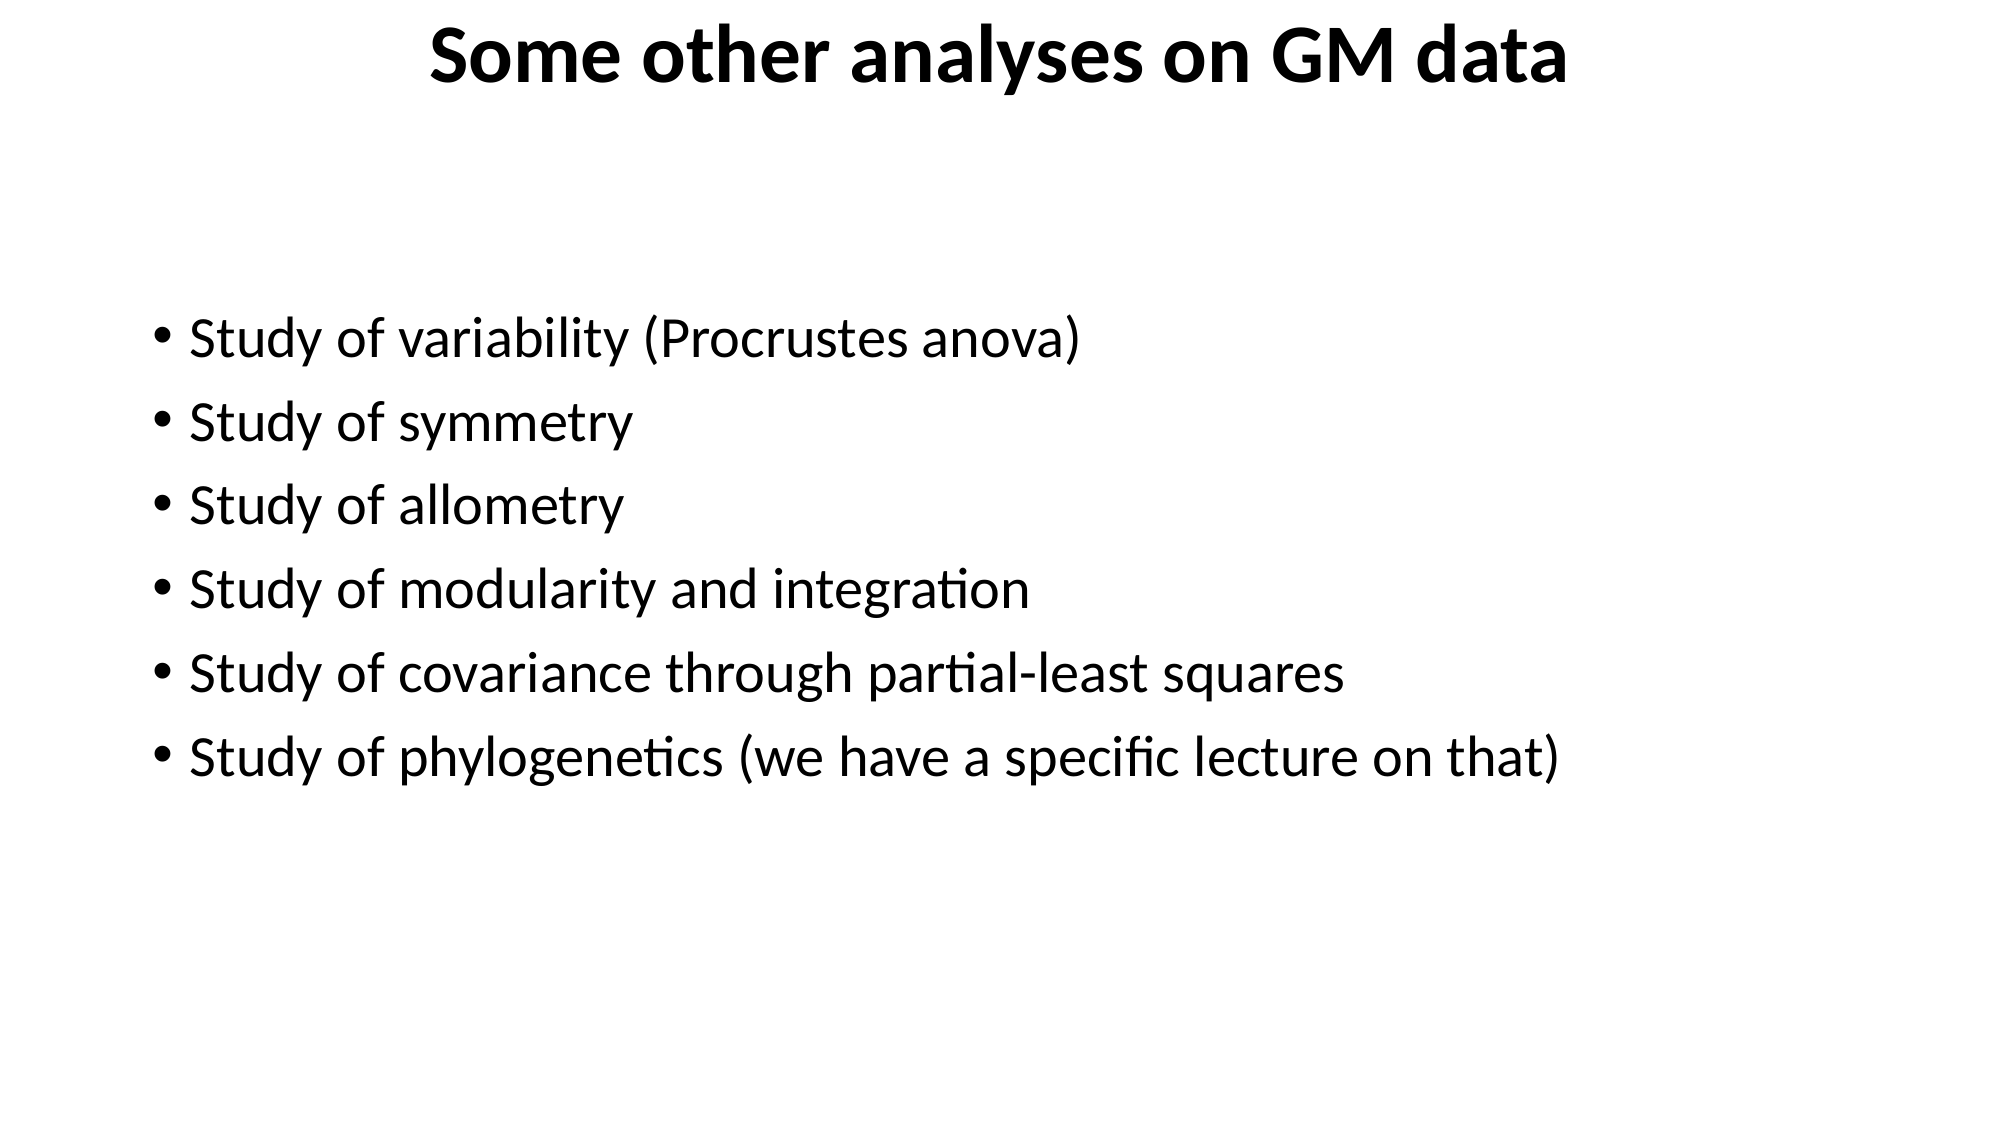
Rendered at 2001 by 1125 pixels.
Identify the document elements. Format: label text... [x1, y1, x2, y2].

title Some other analyses on GM data [137, 0, 1863, 112]
list Study of variability (Procrustes anova) Study of symmetry Study of allometry Study of modularity and integration Study of covariance through partial-least squares Study of phylogenetics (we have a specific lecture on that) [137, 299, 1863, 1014]
